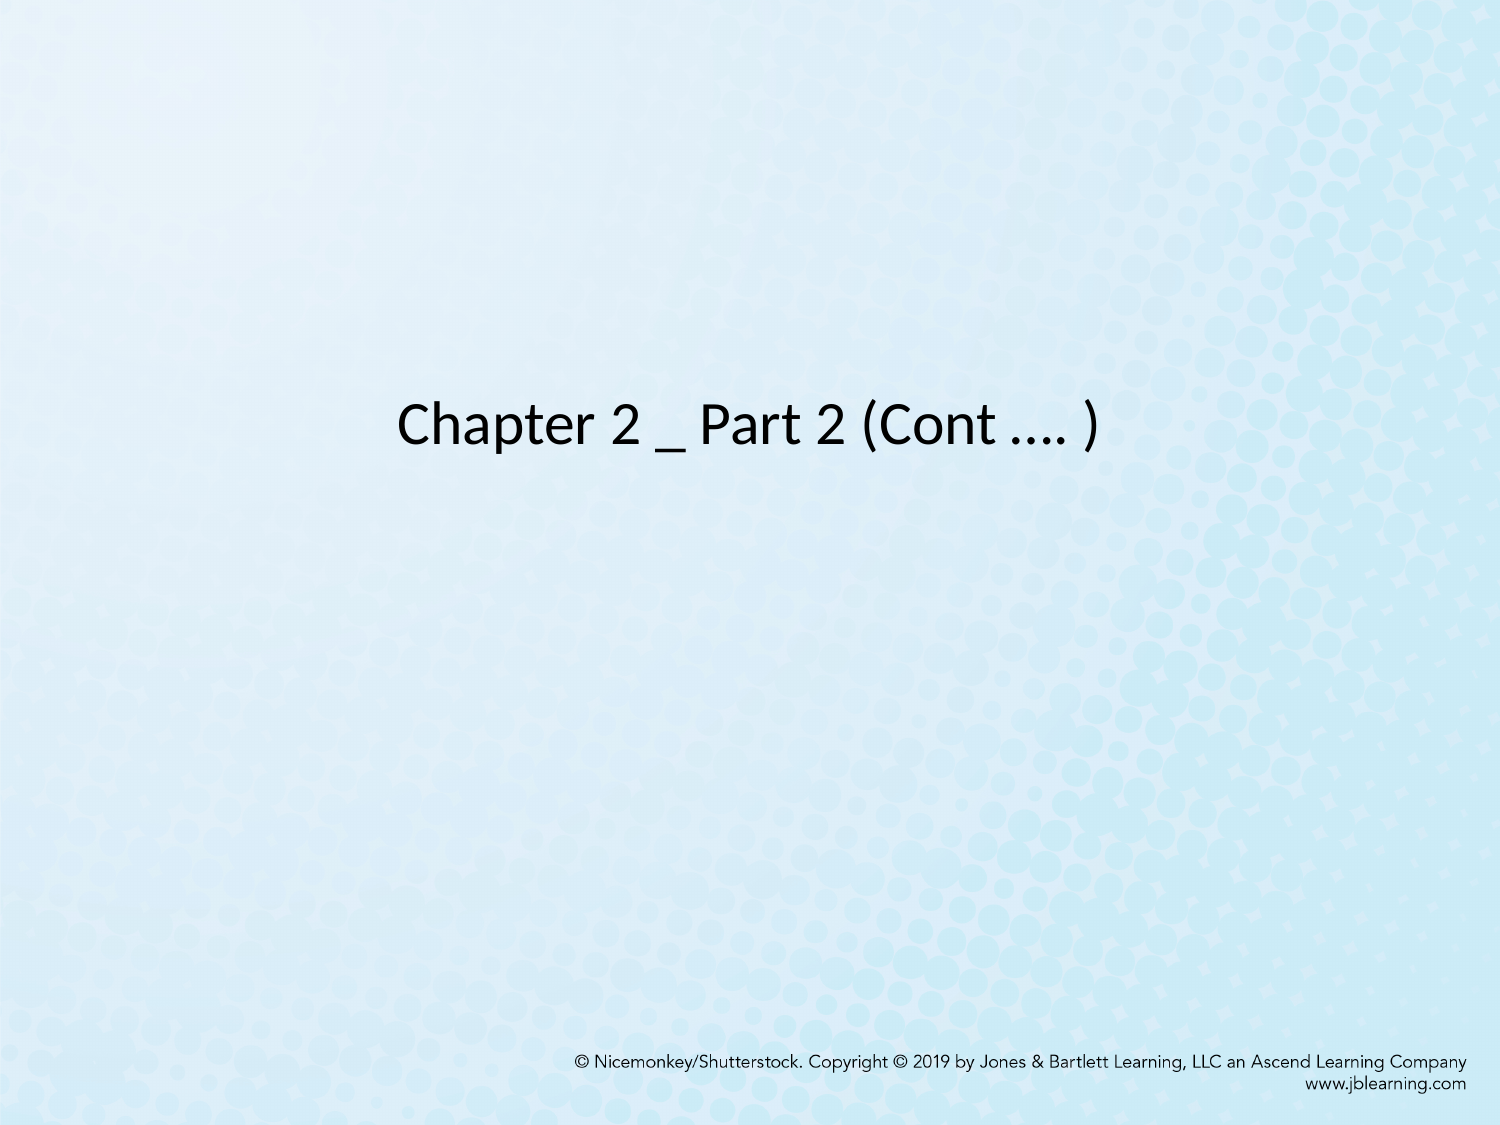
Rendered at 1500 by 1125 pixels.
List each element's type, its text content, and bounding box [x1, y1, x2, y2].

title Chapter 2 _ Part 2 (Cont …. ) [162, 375, 1338, 465]
picture [0, 0, 1500, 1125]
